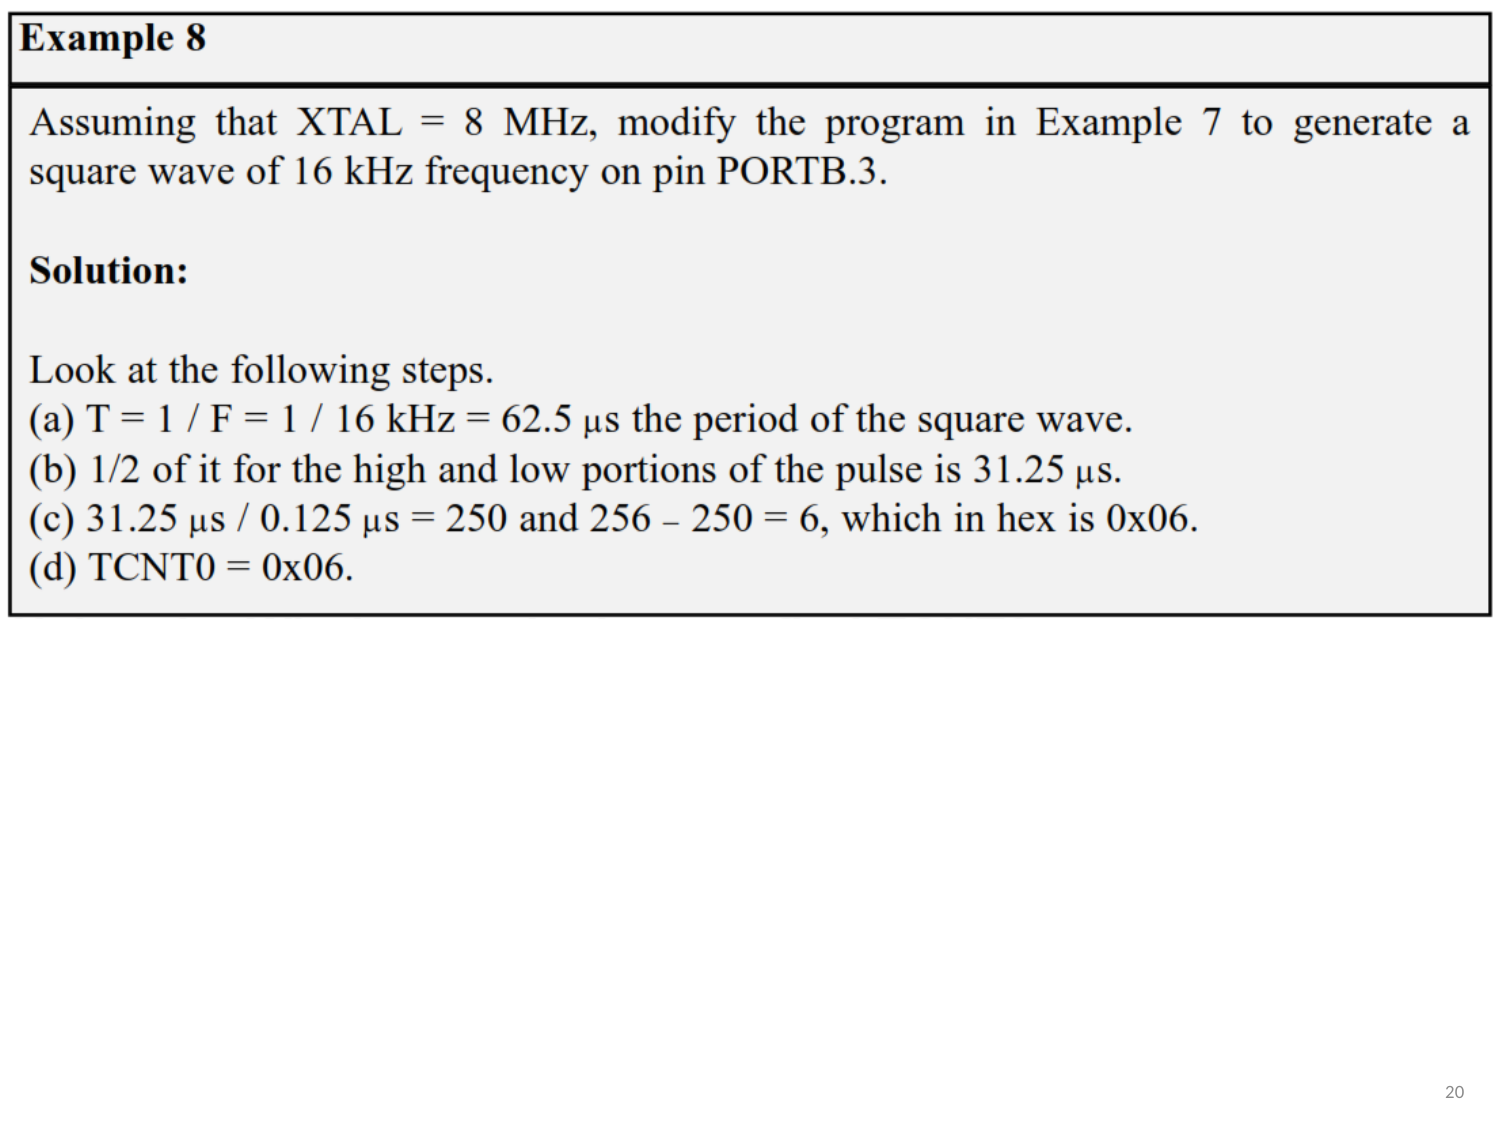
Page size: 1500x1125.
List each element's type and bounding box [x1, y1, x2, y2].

picture [0, 0, 1497, 619]
